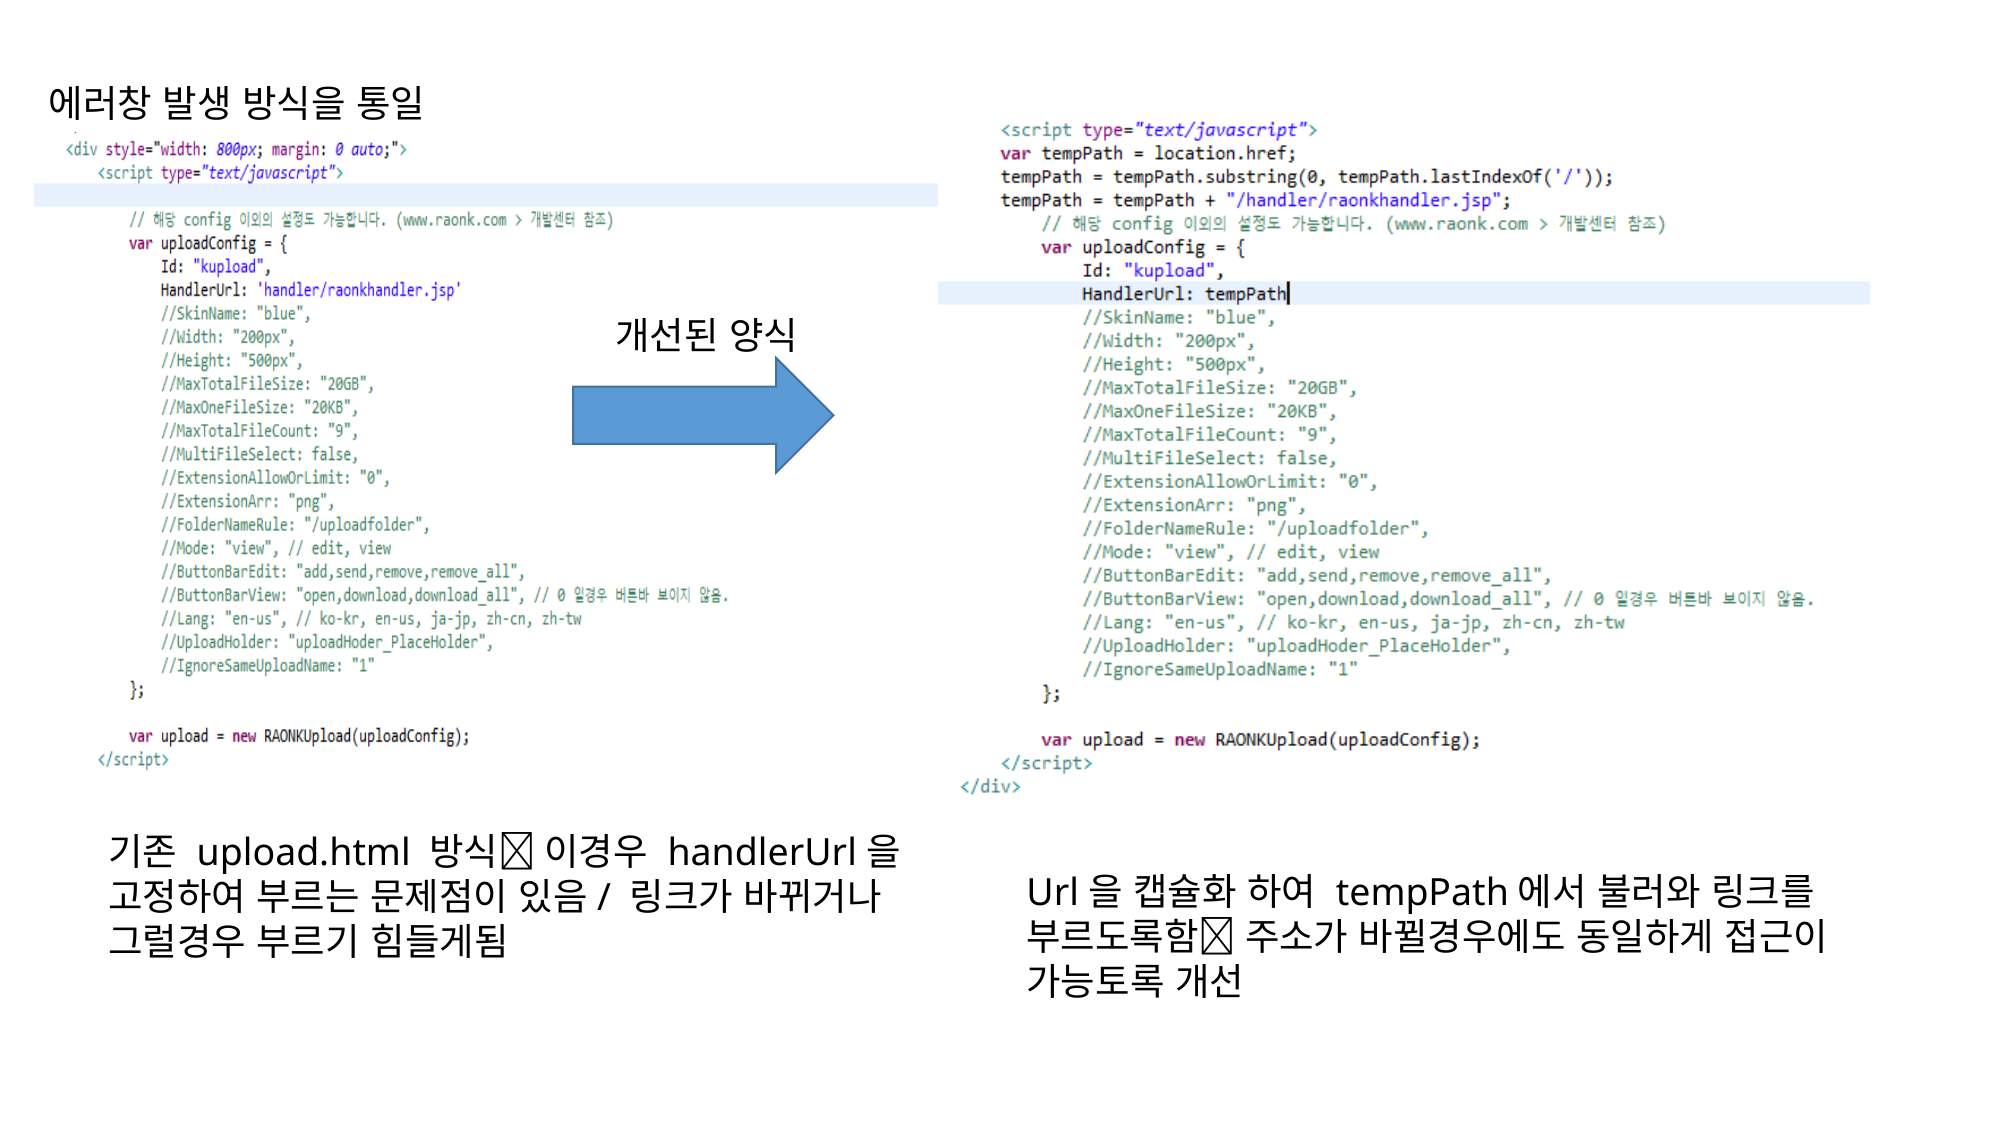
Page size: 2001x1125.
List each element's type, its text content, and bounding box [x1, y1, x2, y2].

picture [33, 119, 1870, 821]
text_box Url을 캡슐화 하여 tempPath에서 불러와 링크를 부르도록함 주소가 바뀔경우에도 동일하게 접근이 가능토록 개선 [1011, 860, 1956, 1011]
text_box 기존 upload.html 방식 이경우 handlerUrl을 고정하여 부르는 문제점이 있음/ 링크가 바뀌거나 그럴경우 부르기 힘들게됨 [93, 820, 995, 1016]
text_box 에러창 발생 방식을 통일 [33, 72, 1144, 132]
